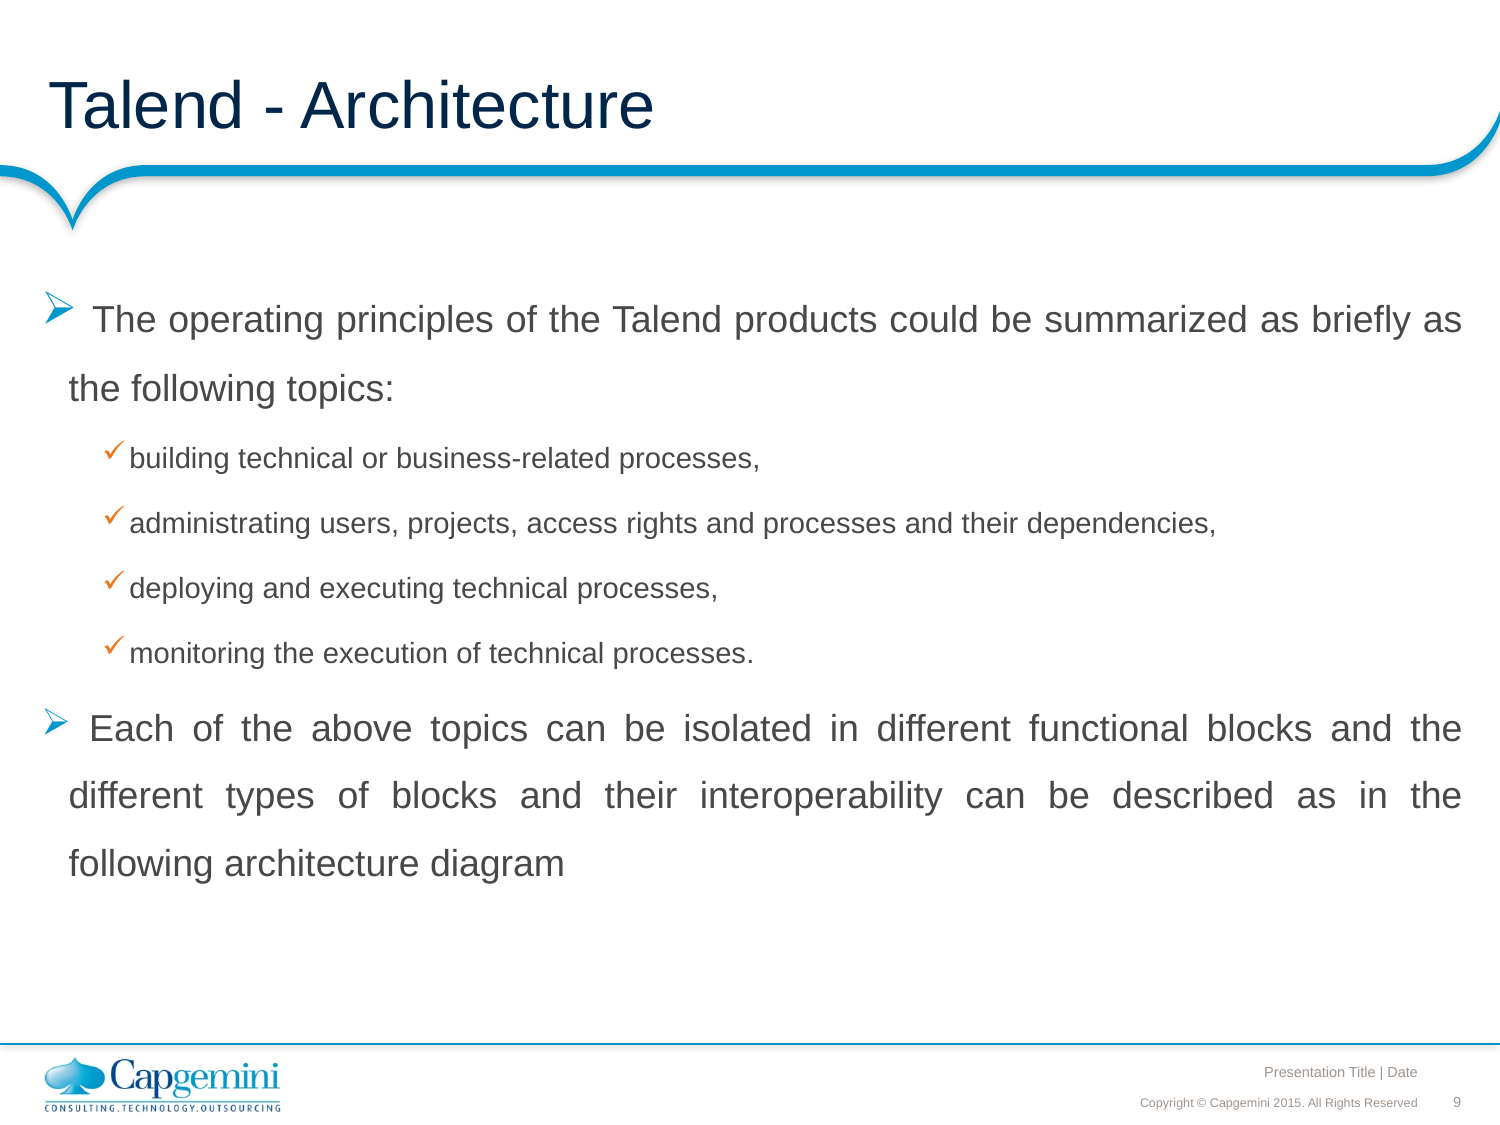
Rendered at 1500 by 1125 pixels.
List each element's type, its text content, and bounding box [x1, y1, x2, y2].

picture [44, 1056, 281, 1113]
title Talend - Architecture [0, 0, 1500, 165]
list The operating principles of the Talend products could be summarized as briefly as the following topics: building technical or business-related processes, administrating users, projects, access rights and processes and their dependencies, deploying and executing technical processes, monitoring the execution of technical processes. Each of the above topics can be isolated in different functional blocks and the different types of blocks and their interoperability can be described as in the following architecture diagram [23, 247, 1475, 1010]
